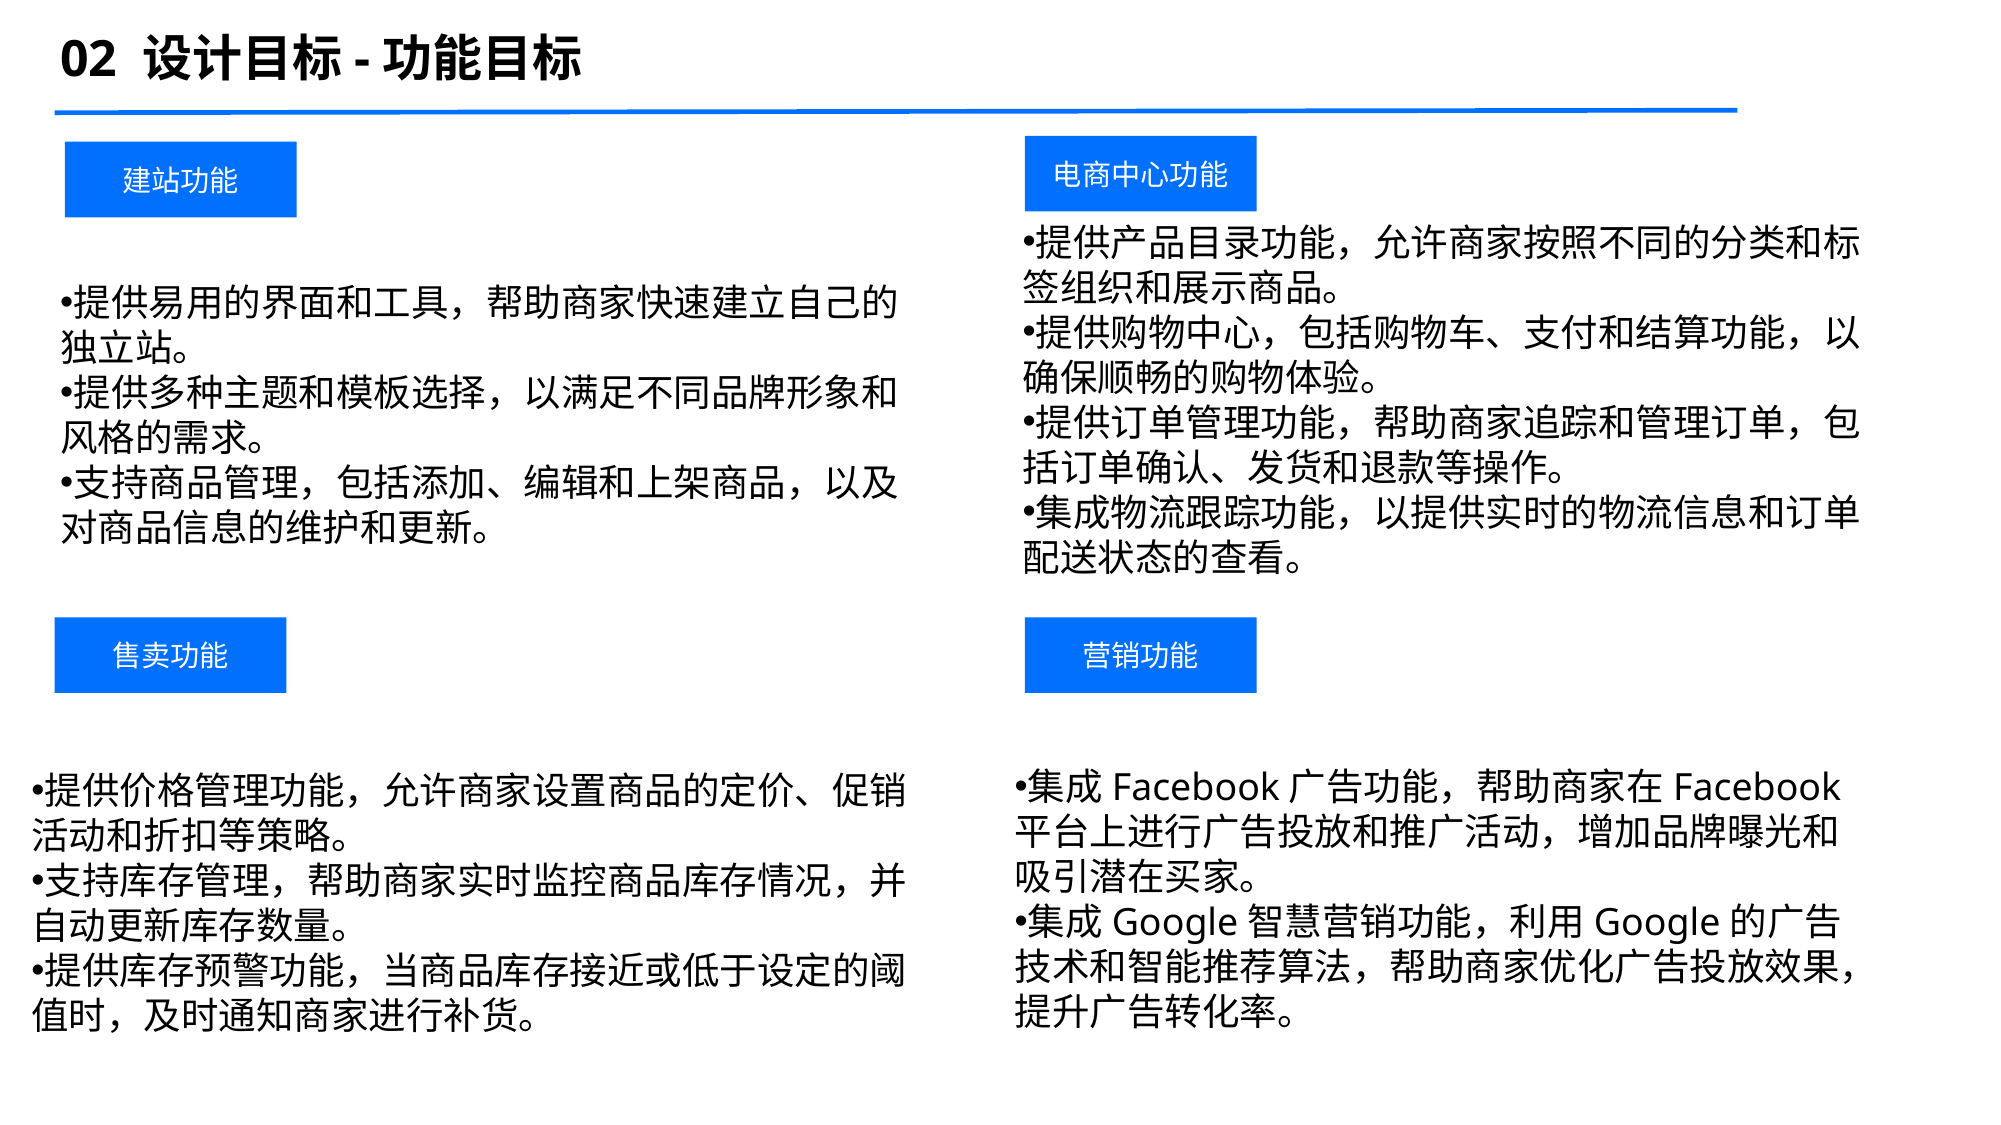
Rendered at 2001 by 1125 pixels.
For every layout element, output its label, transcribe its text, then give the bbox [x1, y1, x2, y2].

text_box 售卖功能 [54, 616, 287, 694]
text_box 提供易用的界面和工具，帮助商家快速建立自己的独立站。 提供多种主题和模板选择，以满足不同品牌形象和风格的需求。 支持商品管理，包括添加、编辑和上架商品，以及对商品信息的维护和更新。 [45, 226, 927, 557]
text_box 提供产品目录功能，允许商家按照不同的分类和标签组织和展示商品。 提供购物中心，包括购物车、支付和结算功能，以确保顺畅的购物体验。 提供订单管理功能，帮助商家追踪和管理订单，包括订单确认、发货和退款等操作。 集成物流跟踪功能，以提供实时的物流信息和订单配送状态的查看。 [1007, 166, 1889, 586]
text_box 02 设计目标-功能目标 [45, 19, 597, 95]
text_box 营销功能 [1024, 616, 1258, 694]
text_box 电商中心功能 [1024, 135, 1258, 212]
text_box 提供价格管理功能，允许商家设置商品的定价、促销活动和折扣等策略。 支持库存管理，帮助商家实时监控商品库存情况，并自动更新库存数量。 提供库存预警功能，当商品库存接近或低于设定的阈值时，及时通知商家进行补货。 [16, 759, 927, 1045]
text_box 集成Facebook广告功能，帮助商家在Facebook平台上进行广告投放和推广活动，增加品牌曝光和吸引潜在买家。 集成Google智慧营销功能，利用Google的广告技术和智能推荐算法，帮助商家优化广告投放效果，提升广告转化率。 [999, 755, 1881, 1041]
text_box 建站功能 [64, 141, 298, 218]
